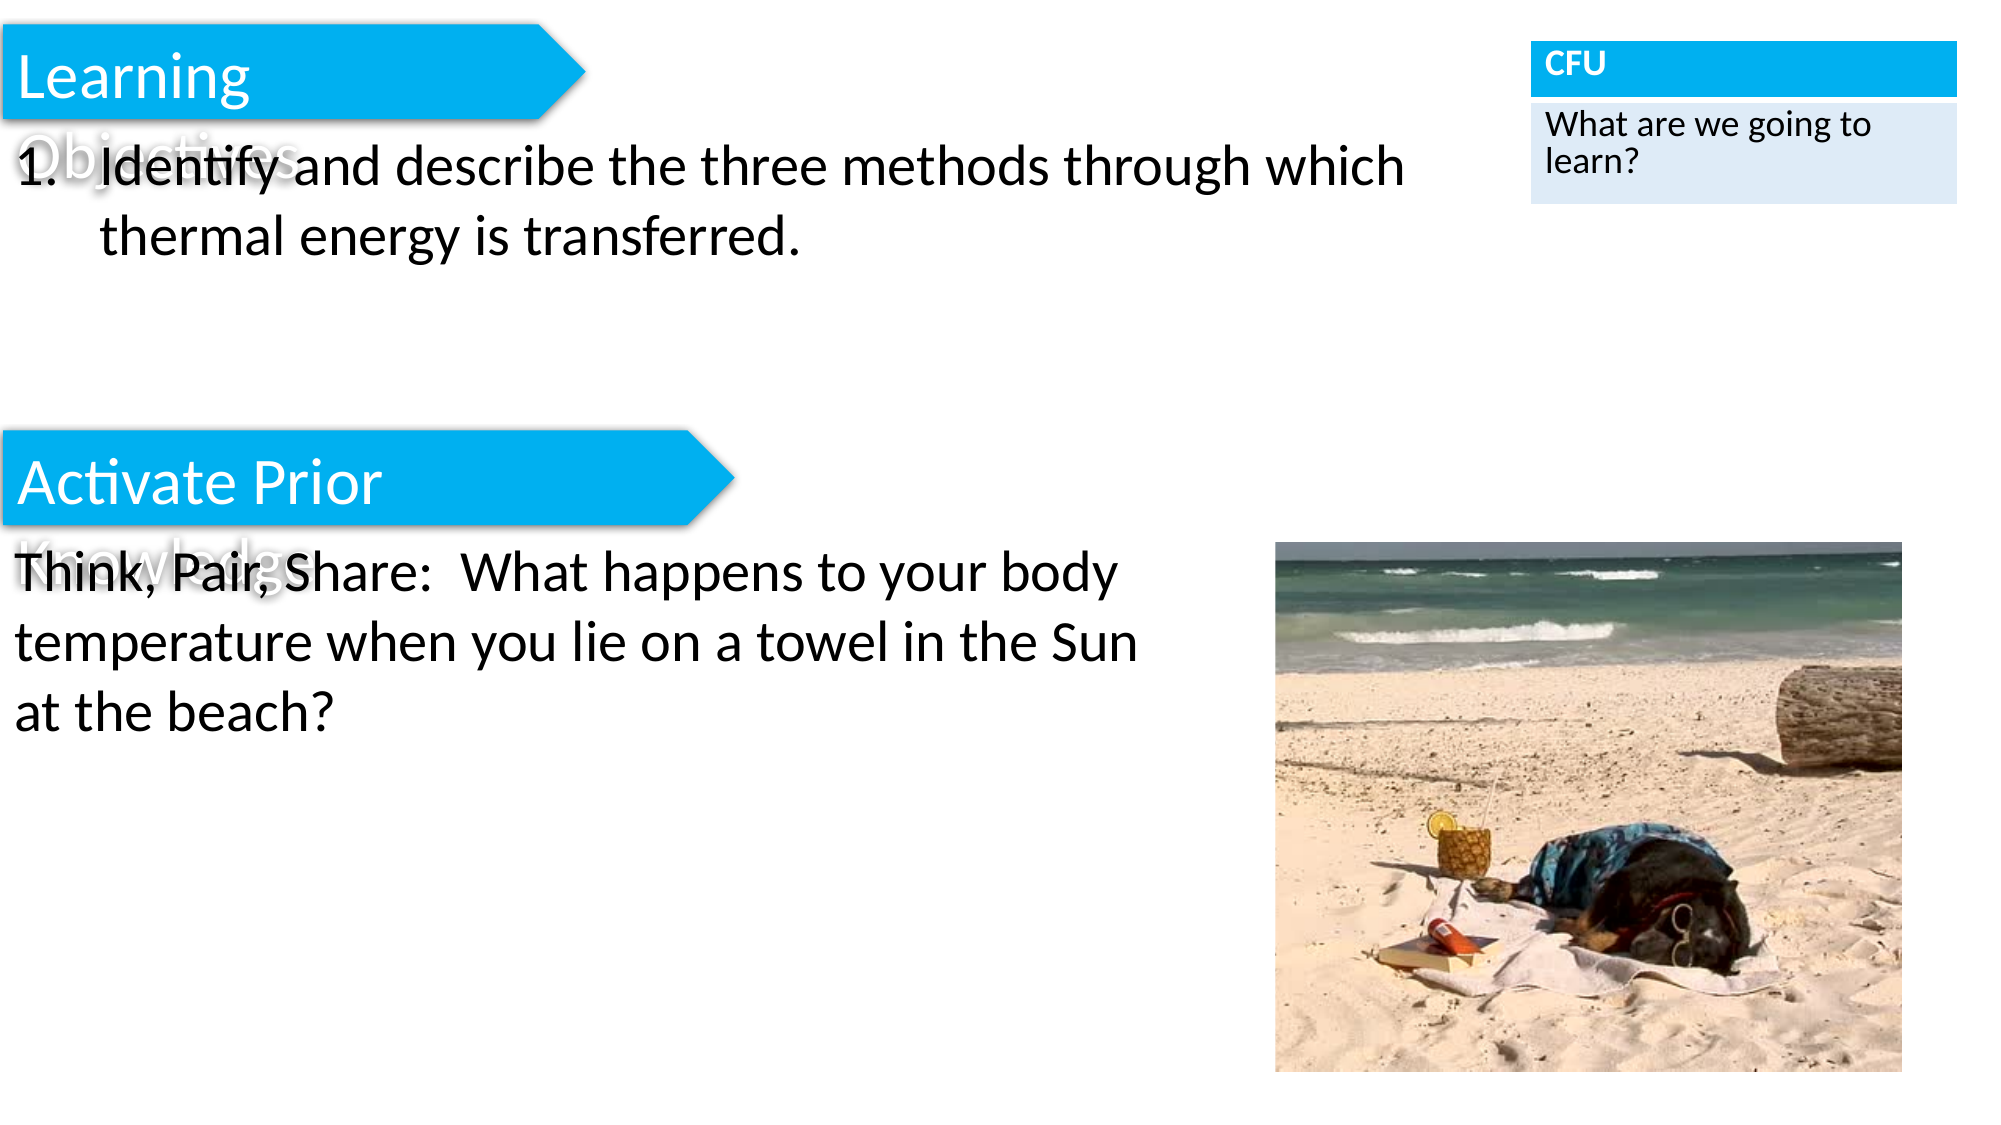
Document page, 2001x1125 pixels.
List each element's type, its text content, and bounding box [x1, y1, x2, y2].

table_header CFU [1531, 41, 1957, 97]
text_box Learning Objectives [3, 24, 586, 119]
picture [1275, 542, 1902, 1072]
table_cell What are we going to learn? [1531, 103, 1957, 204]
text_box Activate Prior Knowledge [3, 430, 735, 526]
text_box Identify and describe the three methods through which thermal energy is transferred. [0, 120, 1509, 275]
text_box Think, Pair, Share: What happens to your body temperature when you lie on a towel in the Sun at the beach? [0, 526, 1156, 751]
